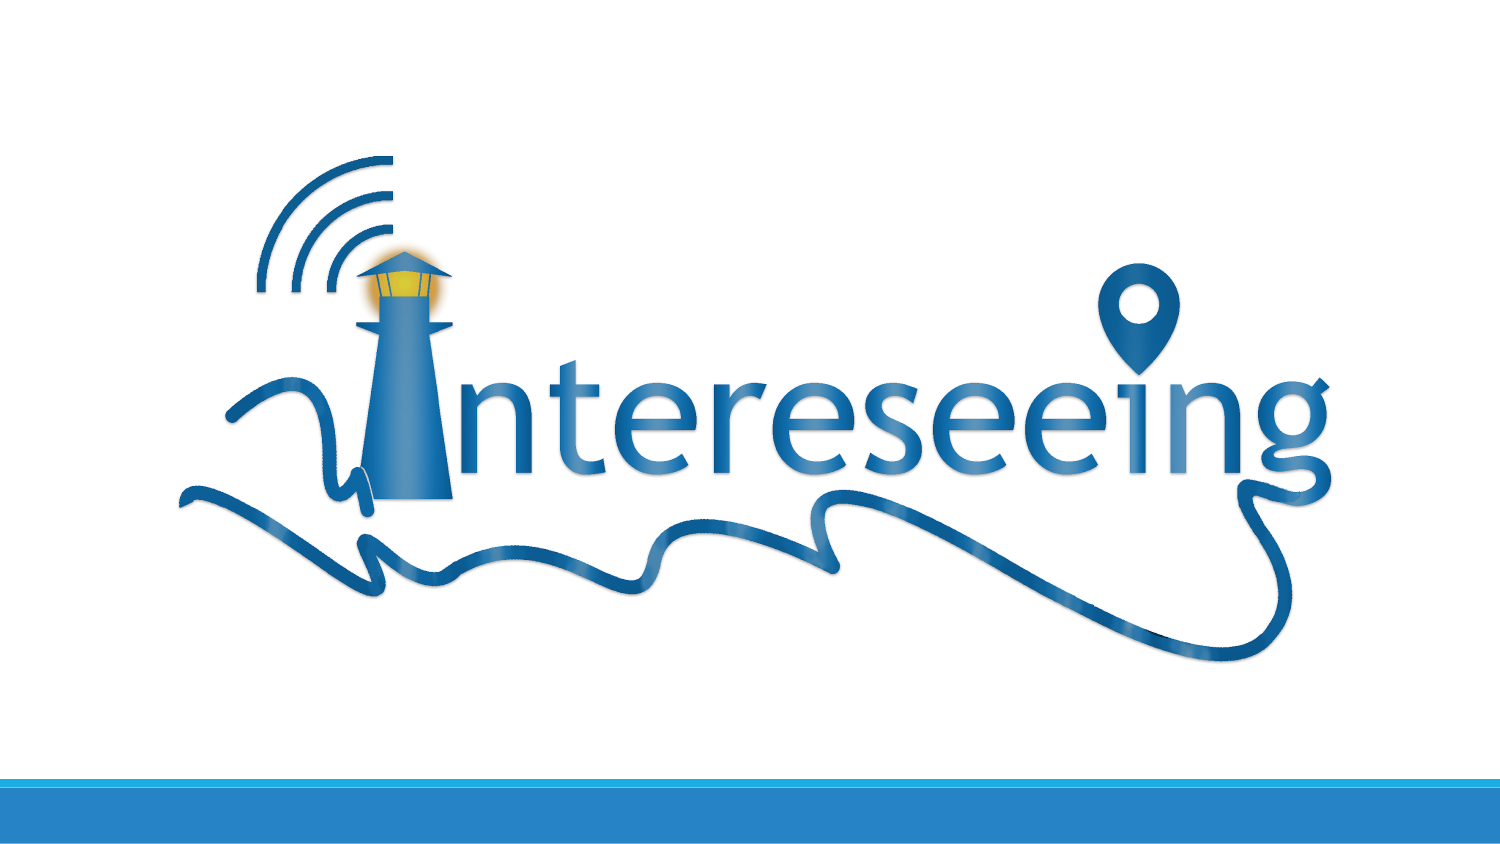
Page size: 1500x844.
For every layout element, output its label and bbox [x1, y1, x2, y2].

picture [126, 123, 1374, 701]
